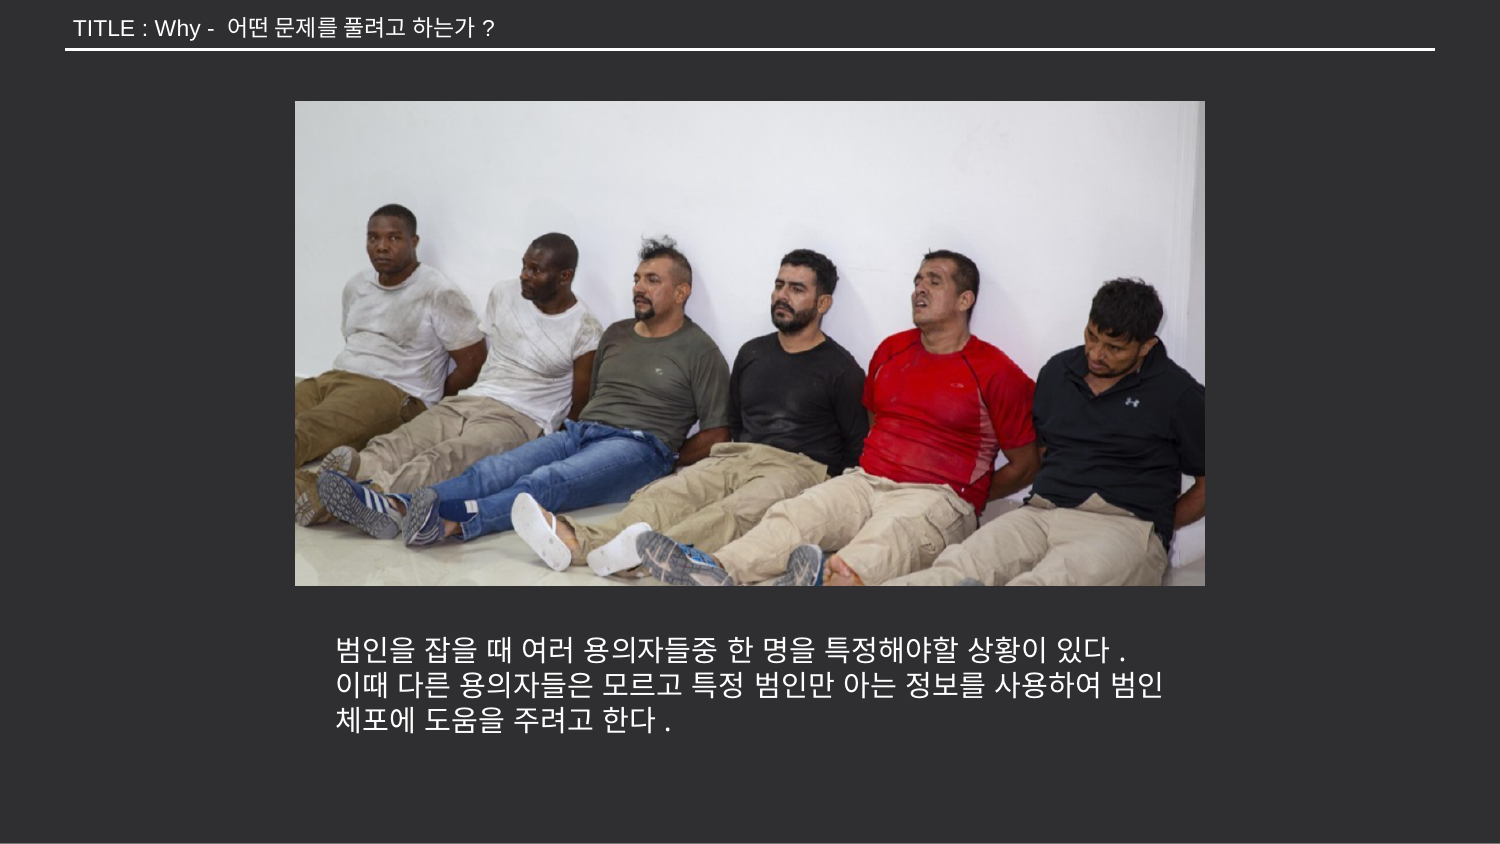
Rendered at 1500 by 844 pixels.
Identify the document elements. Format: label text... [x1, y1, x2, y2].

text_box 범인을 잡을 때 여러 용의자들중 한 명을 특정해야할 상황이 있다. 이때 다른 용의자들은 모르고 특정 범인만 아는 정보를 사용하여 범인 체포에 도움을 주려고 한다. [320, 625, 1211, 745]
text_box TITLE : Why - 어떤 문제를 풀려고 하는가? [57, 4, 1436, 50]
picture [295, 101, 1205, 587]
